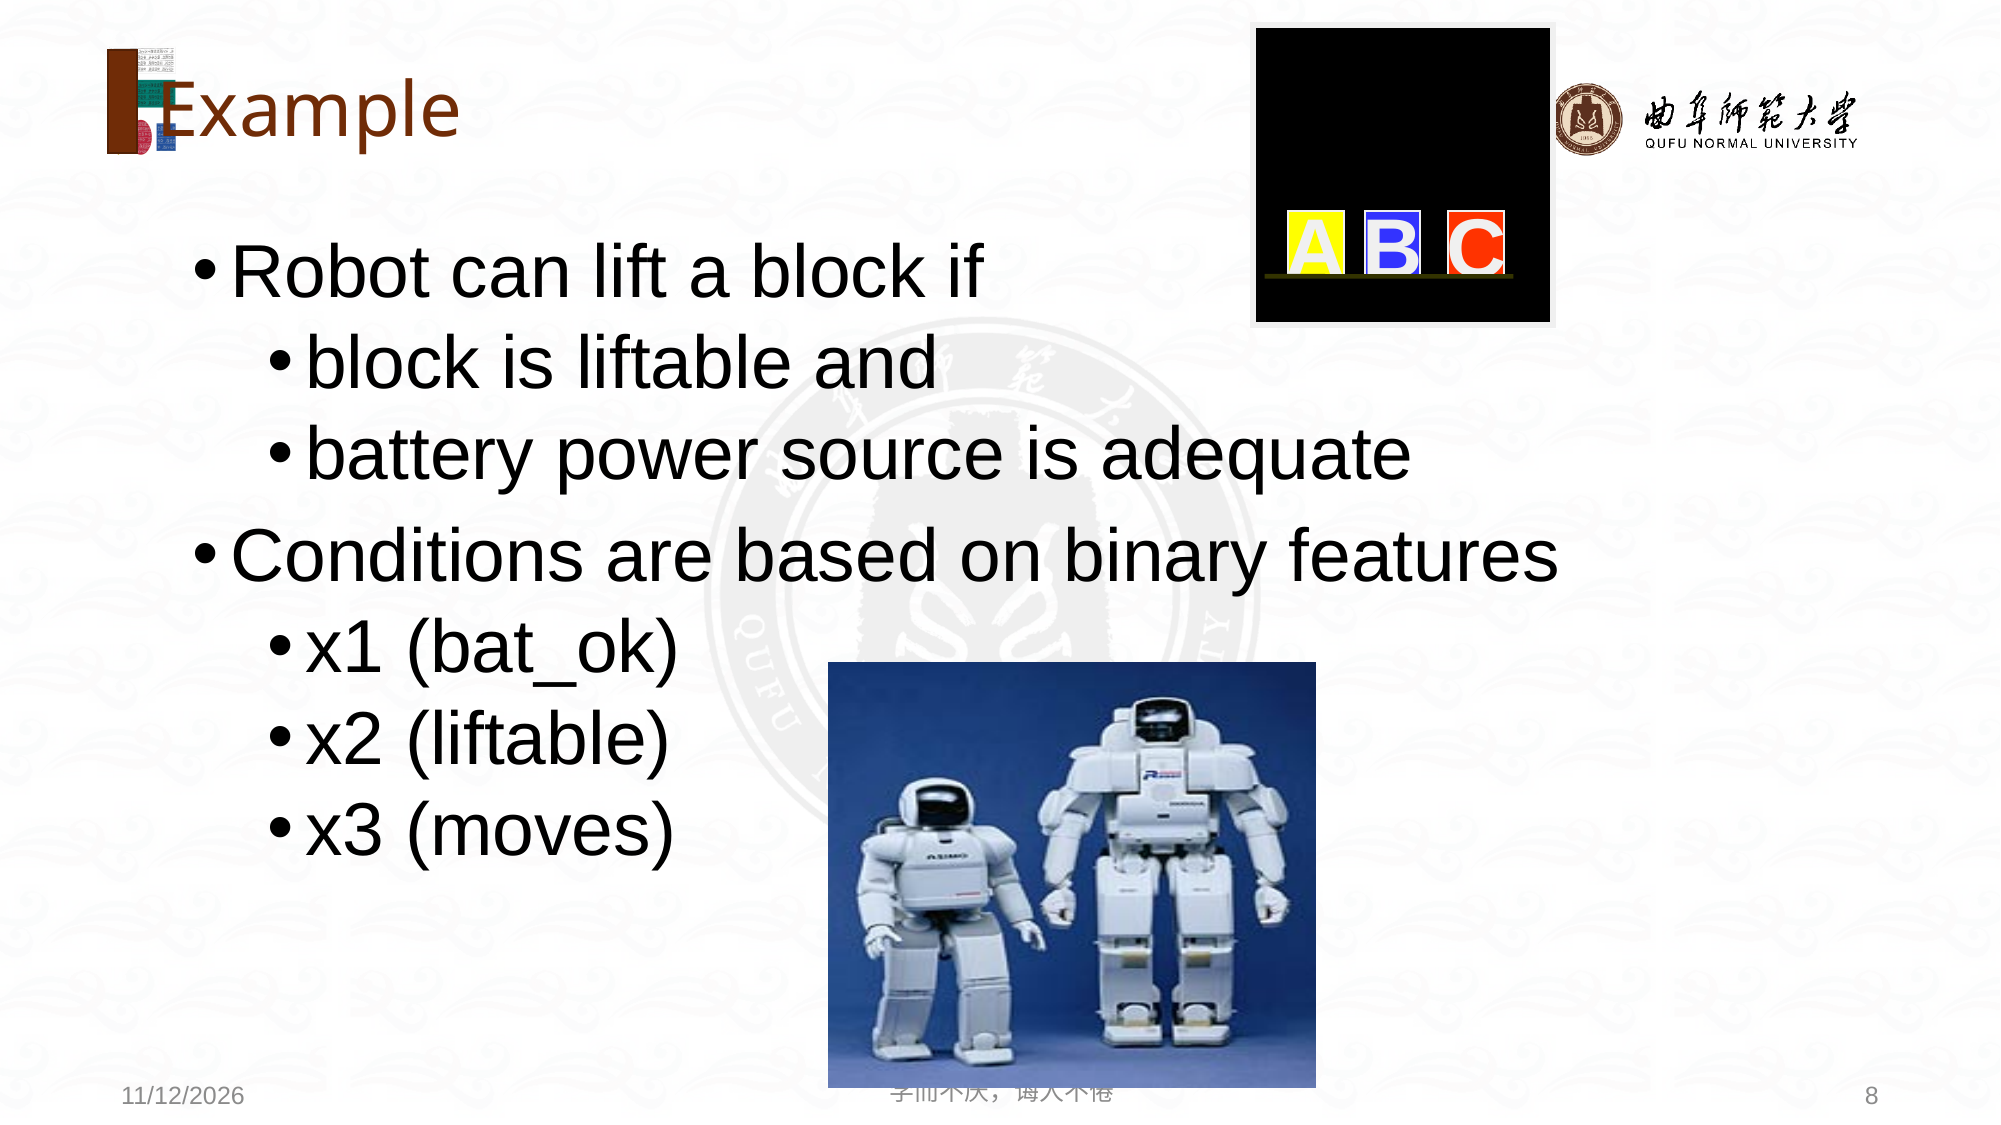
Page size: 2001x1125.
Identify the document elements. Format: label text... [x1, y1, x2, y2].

text_box Robot can lift a block if block is liftable and battery power source is adequate Conditions are based on binary features x1 (bat_ok) x2 (liftable) x3 (moves) [177, 224, 1591, 1000]
slide_number 8 [1443, 1065, 1894, 1125]
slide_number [106, 1065, 557, 1125]
title Example [141, 62, 878, 161]
picture [1556, 75, 1894, 158]
footer 学而不厌，诲人不倦 [664, 1063, 1340, 1124]
picture [108, 46, 176, 161]
picture [828, 662, 1316, 1088]
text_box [1252, 24, 1553, 325]
